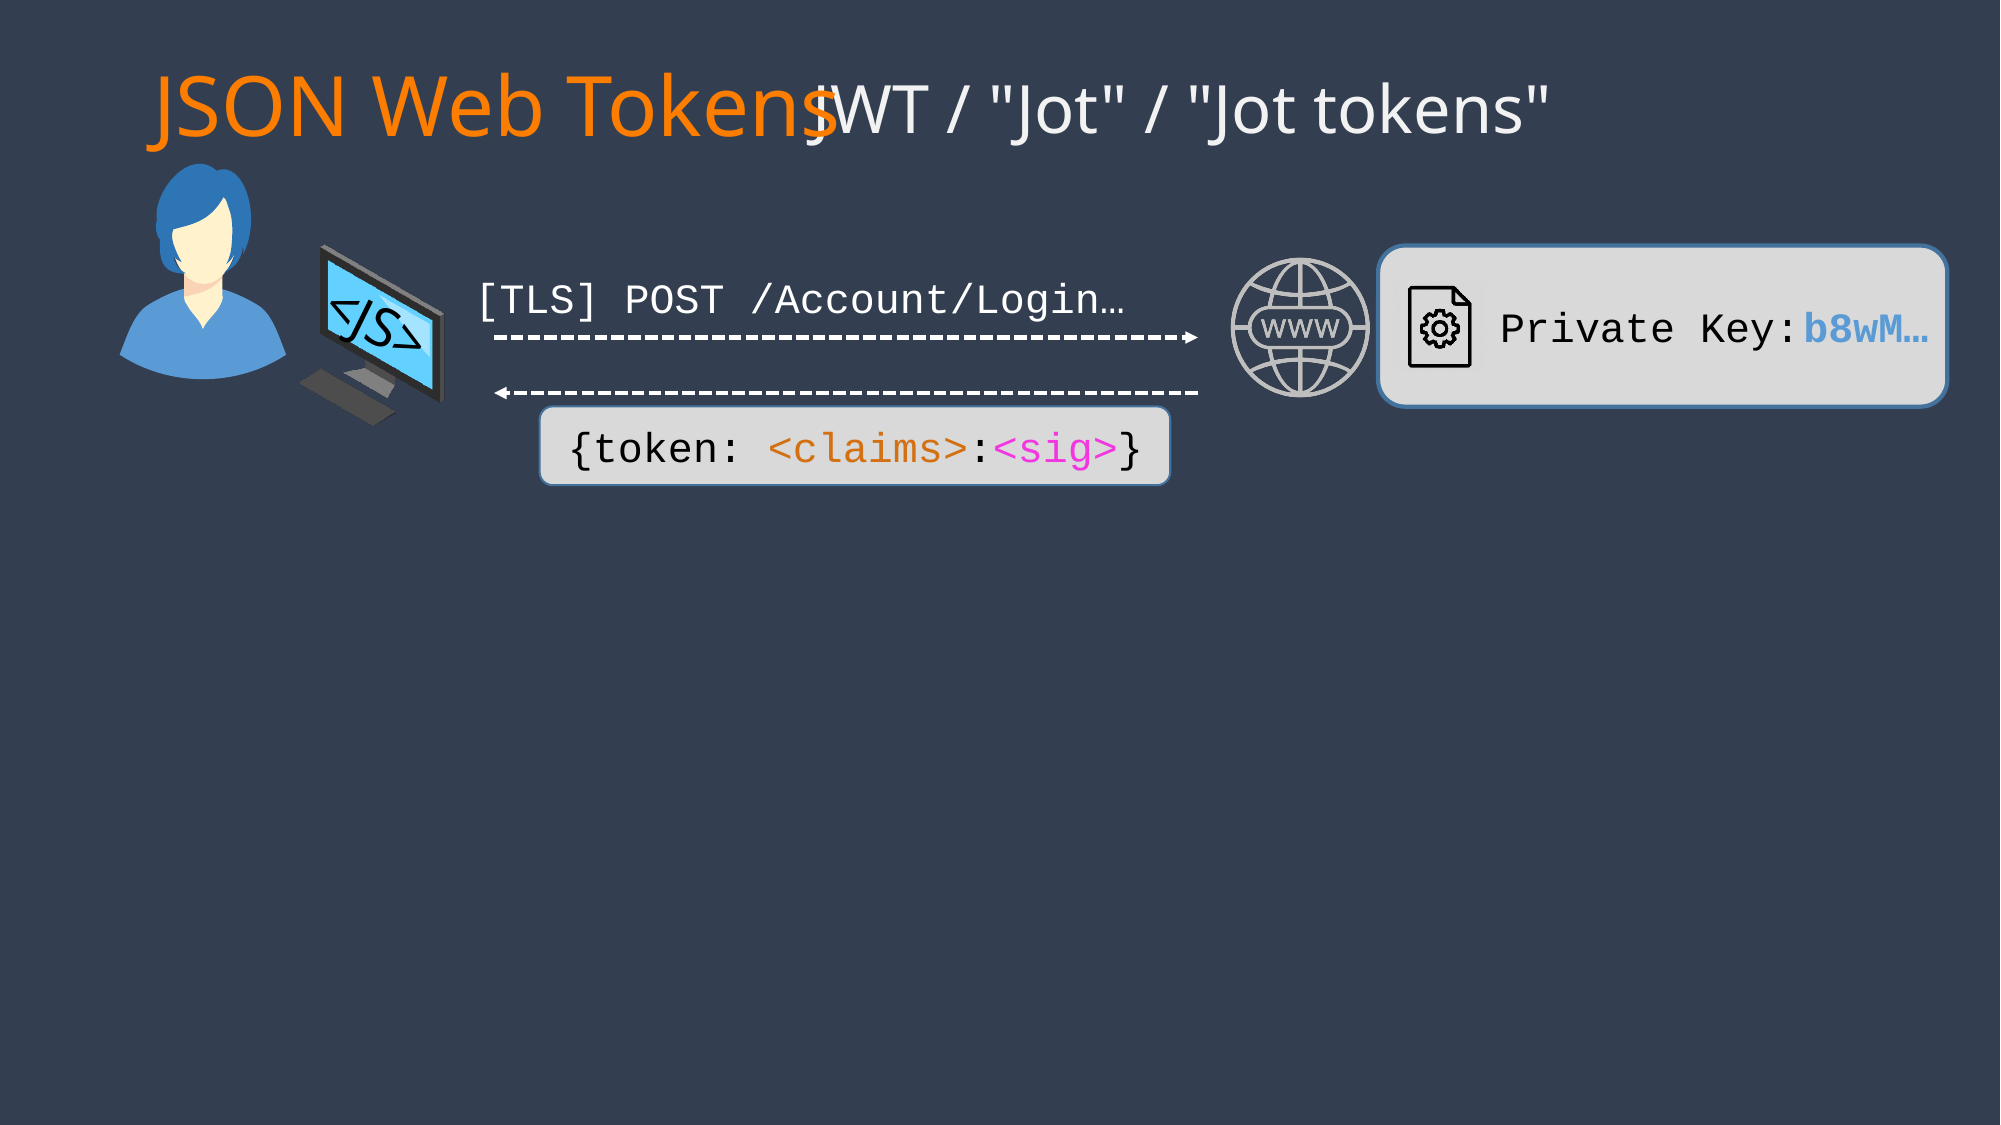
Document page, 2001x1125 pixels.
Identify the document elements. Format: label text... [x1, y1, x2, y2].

text_box [TLS] POST /Account/Login… [453, 264, 1202, 330]
text_box [0, 0, 2000, 160]
text_box [1378, 244, 1949, 408]
text_box Private Key: [1485, 293, 1840, 359]
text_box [293, 239, 453, 431]
text_box JSON Web Tokens [138, 45, 1186, 161]
picture [1225, 245, 1378, 409]
text_box [538, 405, 1172, 487]
text_box {token: <claims>:<sig>} [553, 412, 1158, 478]
text_box JWT / "Jot" / "Jot tokens" [1186, 59, 1568, 155]
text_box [119, 163, 287, 380]
picture [1394, 281, 1485, 372]
text_box b8wM… [1840, 293, 1944, 359]
